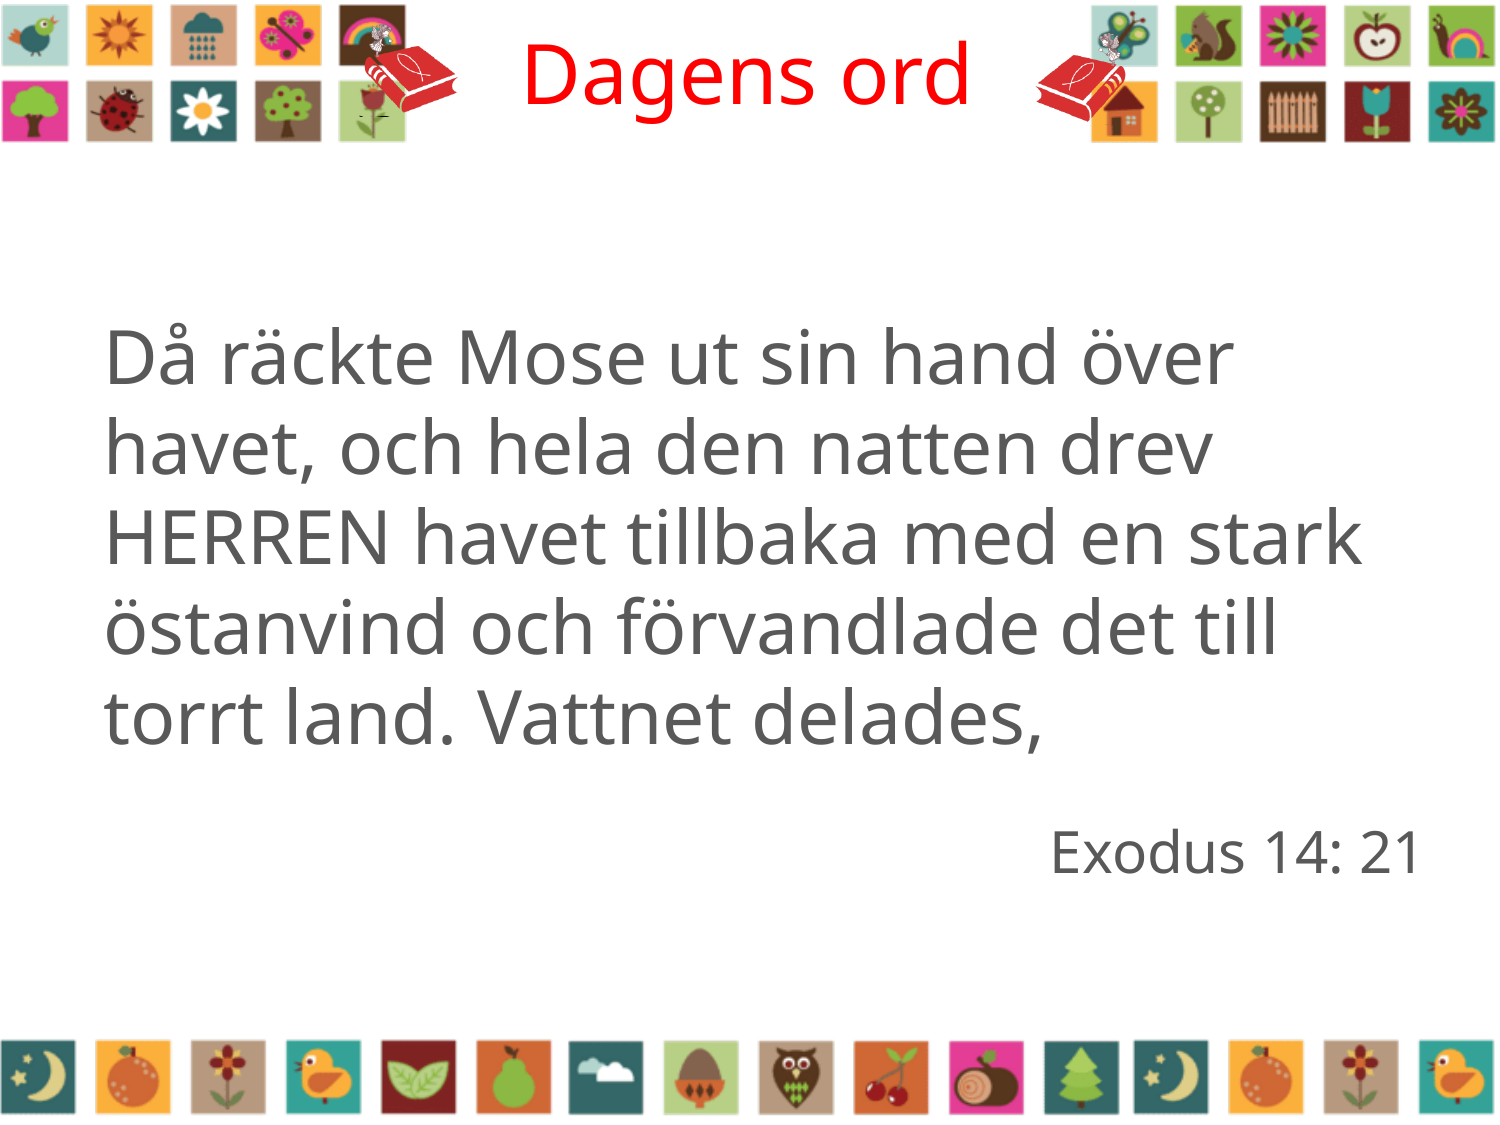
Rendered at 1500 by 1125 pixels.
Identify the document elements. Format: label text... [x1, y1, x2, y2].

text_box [0, 1028, 1500, 1118]
text_box Exodus 14: 21 [808, 807, 1441, 893]
picture [1003, 3, 1500, 150]
text_box Då räckte Mose ut sin hand över havet, och hela den natten drev HERREN havet tillbaka med en stark östanvind och förvandlade det till torrt land. Vattnet delades, [88, 302, 1436, 768]
text_box Dagens ord [425, 13, 1078, 129]
picture [0, 3, 490, 150]
